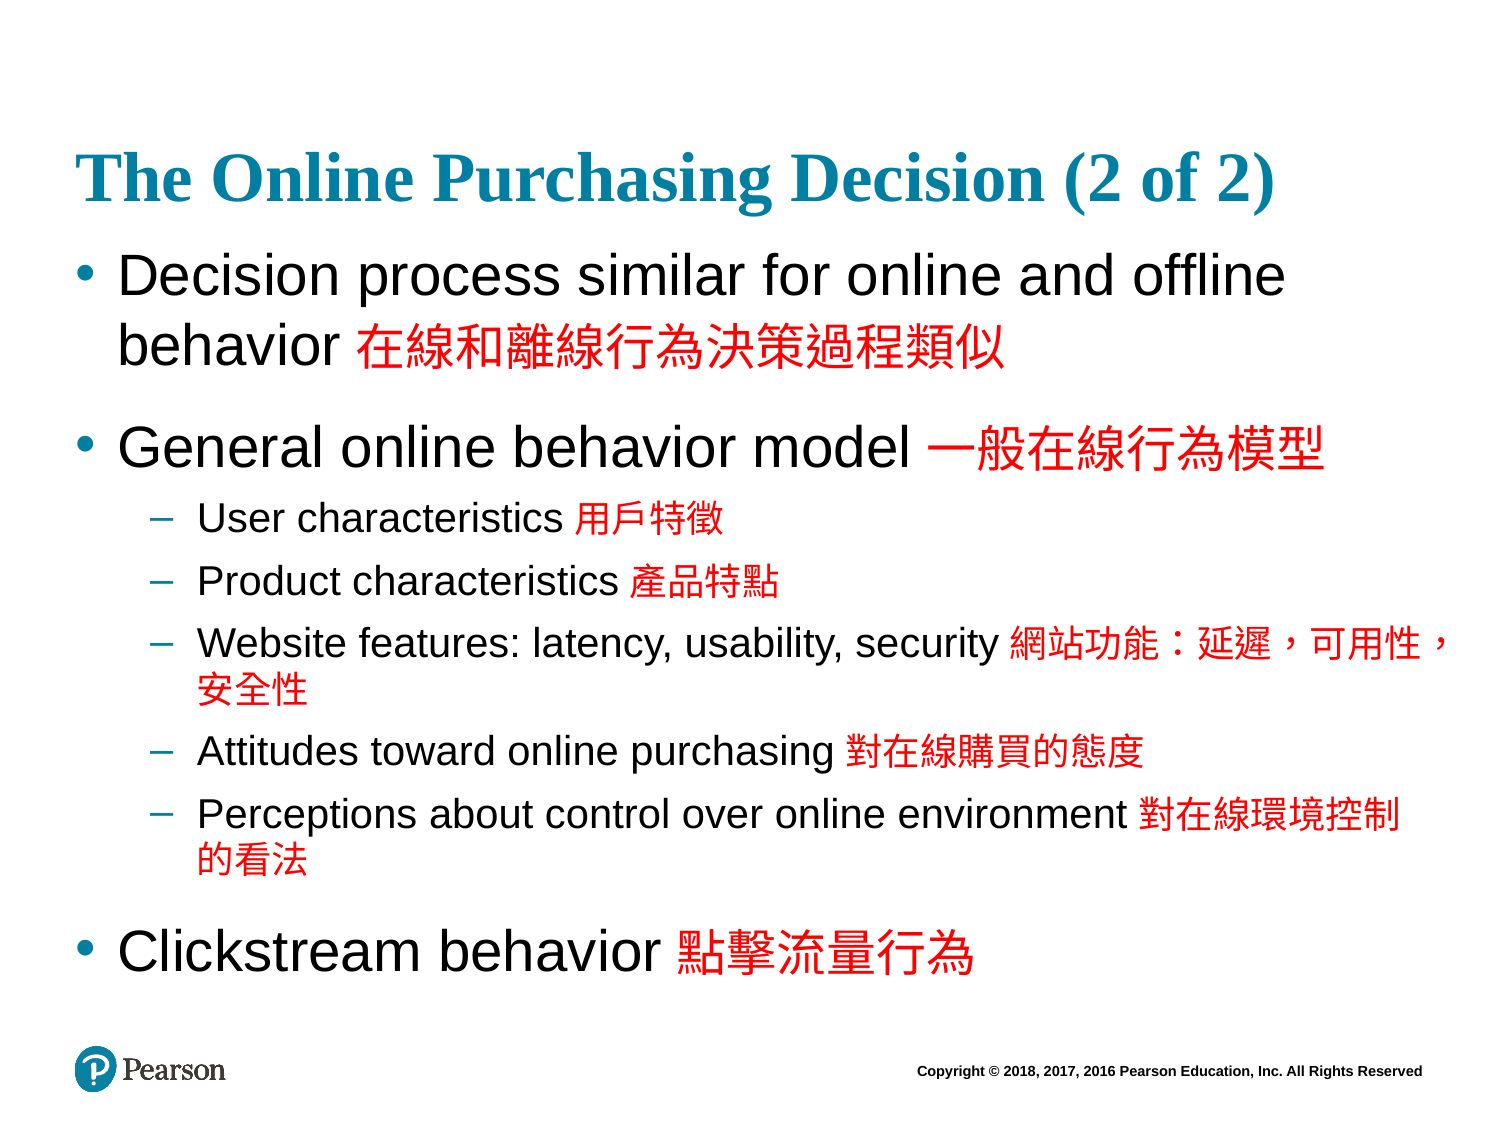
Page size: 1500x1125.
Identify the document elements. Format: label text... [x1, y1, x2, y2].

title The Online Purchasing Decision (2 of 2) [75, 35, 1425, 216]
list Decision process similar for online and offline behavior在線和離線行為決策過程類似 General online behavior model一般在線行為模型 User characteristics用戶特徵 Product characteristics產品特點 Website features: latency, usability, security網站功能：延遲，可用性，安全性 Attitudes toward online purchasing對在線購買的態度 Perceptions about control over online environment對在線環境控制的看法 Clickstream behavior點擊流量行為 [75, 237, 1425, 980]
